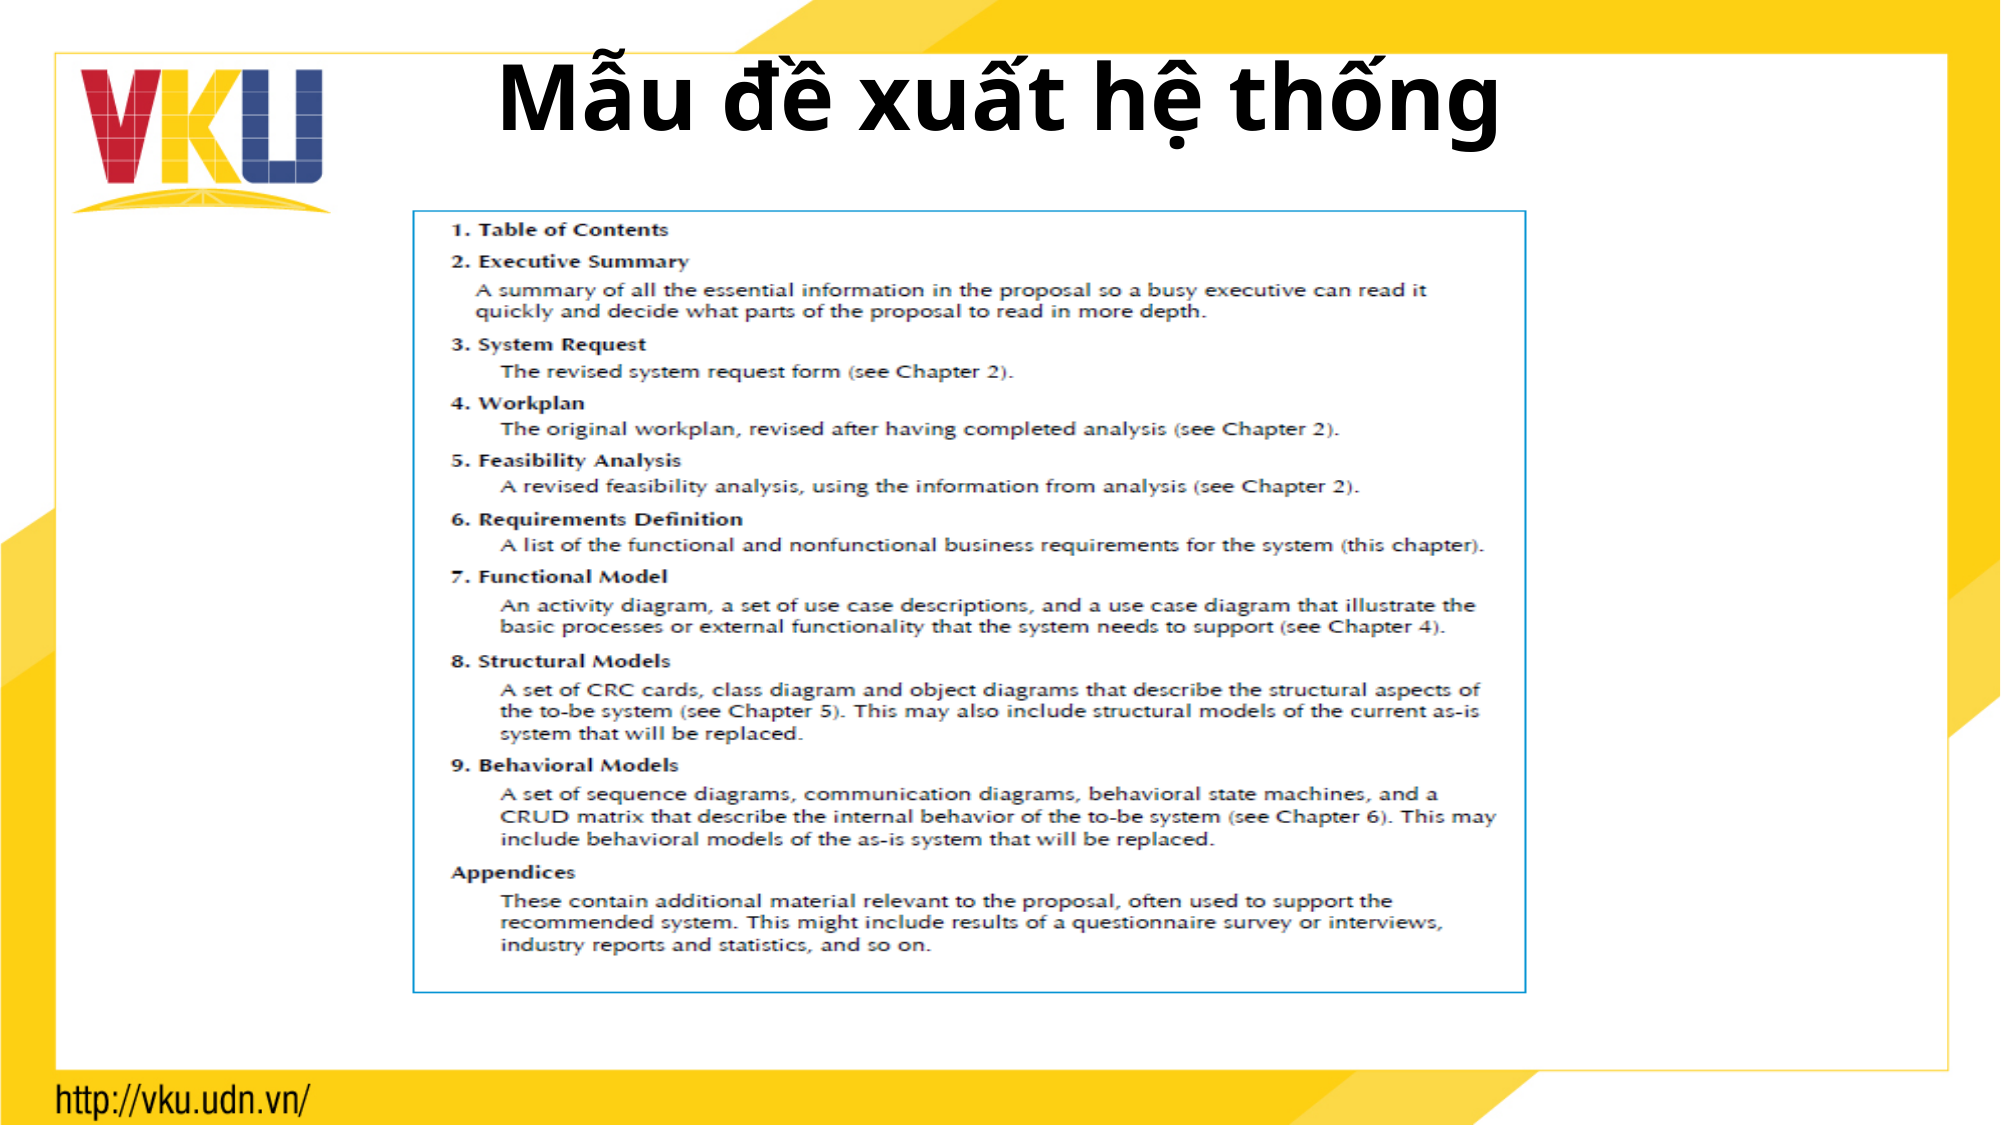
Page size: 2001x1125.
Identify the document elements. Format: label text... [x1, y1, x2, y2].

picture [0, 0, 2001, 1125]
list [405, 206, 1533, 998]
title Mẫu đề xuất hệ thống [120, 17, 1880, 184]
